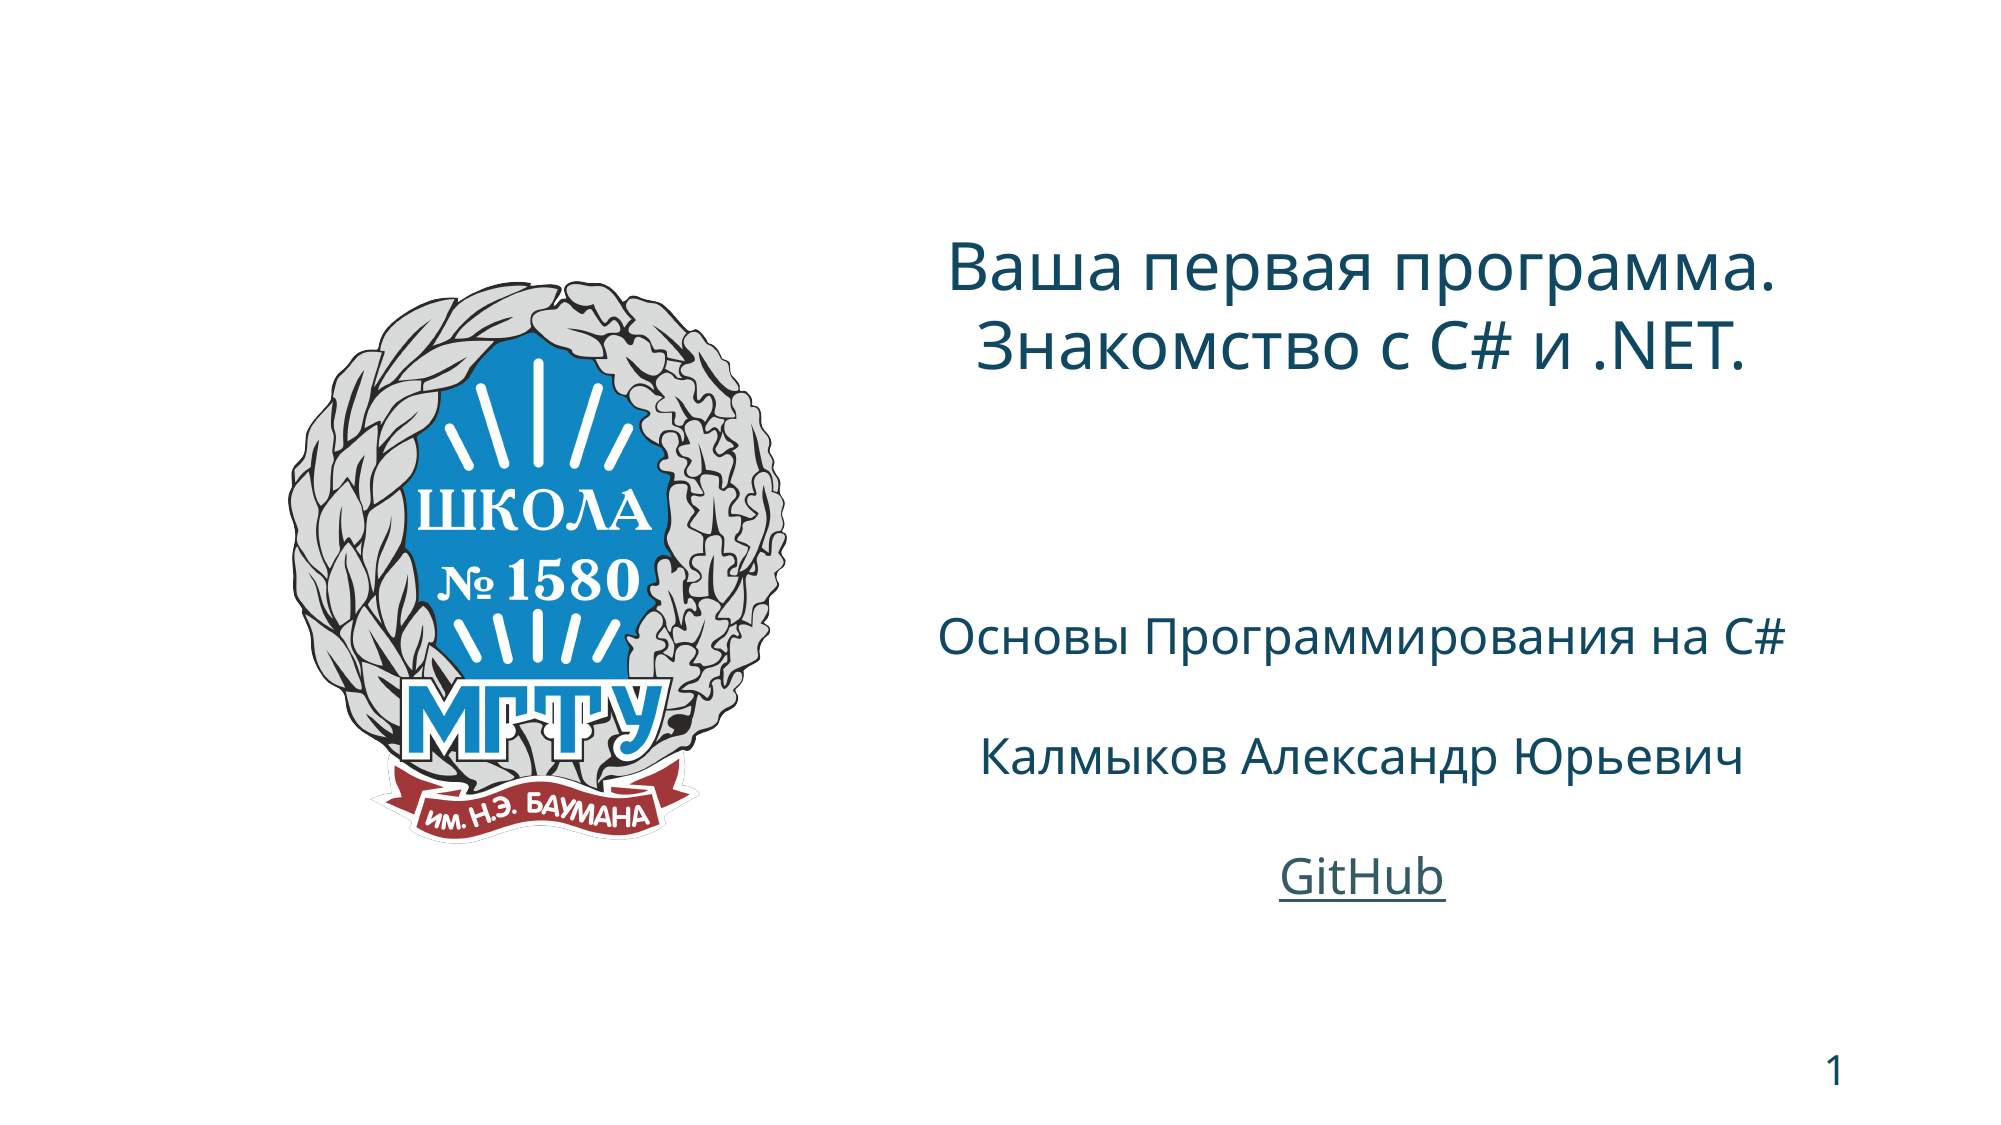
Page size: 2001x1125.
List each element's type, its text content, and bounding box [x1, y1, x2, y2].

slide_number 1 [1412, 1042, 1863, 1103]
text_box Ваша первая программа. Знакомство с C# и .NET. [862, 216, 1863, 391]
picture [287, 281, 787, 844]
text_box Основы Программирования на C# Калмыков Александр Юрьевич GitHub [862, 597, 1863, 921]
